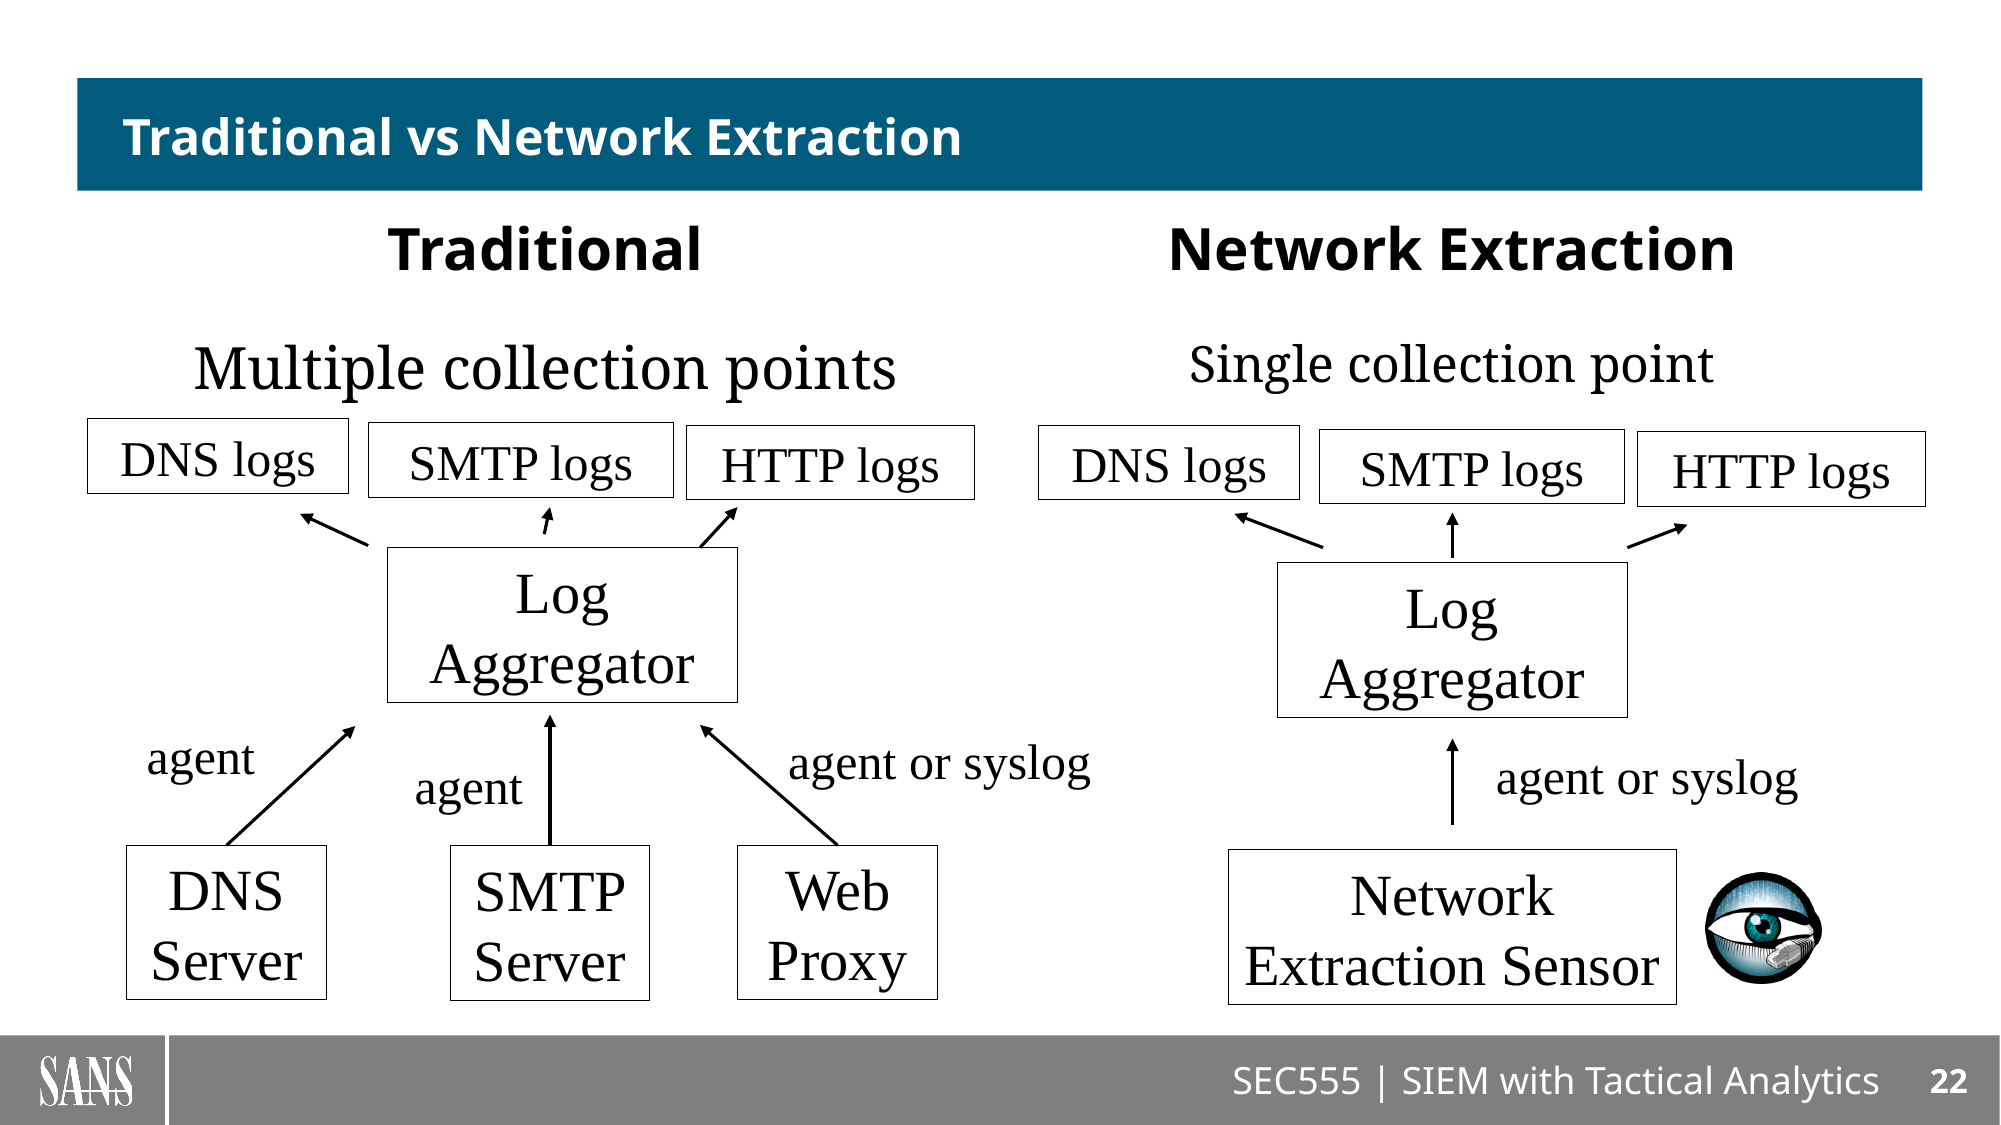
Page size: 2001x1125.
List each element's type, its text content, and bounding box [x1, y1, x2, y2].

list Single collection point [1012, 331, 1893, 1016]
text_box Web Proxy [737, 845, 938, 1000]
picture [1705, 872, 1822, 984]
list Traditional [107, 212, 984, 310]
title Traditional vs Network Extraction [107, 78, 1893, 191]
text_box DNS logs [1038, 425, 1300, 500]
text_box agent [131, 716, 277, 792]
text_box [226, 726, 356, 846]
text_box agent [399, 747, 545, 822]
text_box Log Aggregator [1277, 562, 1628, 718]
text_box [699, 724, 838, 846]
text_box HTTP logs [1637, 431, 1926, 507]
text_box agent or syslog [1481, 737, 1832, 813]
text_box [1234, 513, 1324, 548]
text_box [1627, 524, 1688, 548]
text_box SMTP Server [450, 845, 650, 1001]
text_box Network Extraction Sensor [1228, 849, 1677, 1005]
text_box HTTP logs [686, 425, 975, 500]
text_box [544, 507, 550, 535]
text_box Log Aggregator [387, 547, 738, 703]
text_box SMTP logs [368, 422, 674, 498]
list Network Extraction [1012, 212, 1893, 310]
text_box agent or syslog [773, 722, 1124, 798]
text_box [699, 507, 738, 548]
text_box DNS Server [126, 845, 327, 1000]
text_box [299, 513, 369, 546]
text_box SMTP logs [1319, 429, 1625, 504]
text_box DNS logs [87, 418, 349, 494]
list Multiple collection points [107, 331, 984, 1016]
